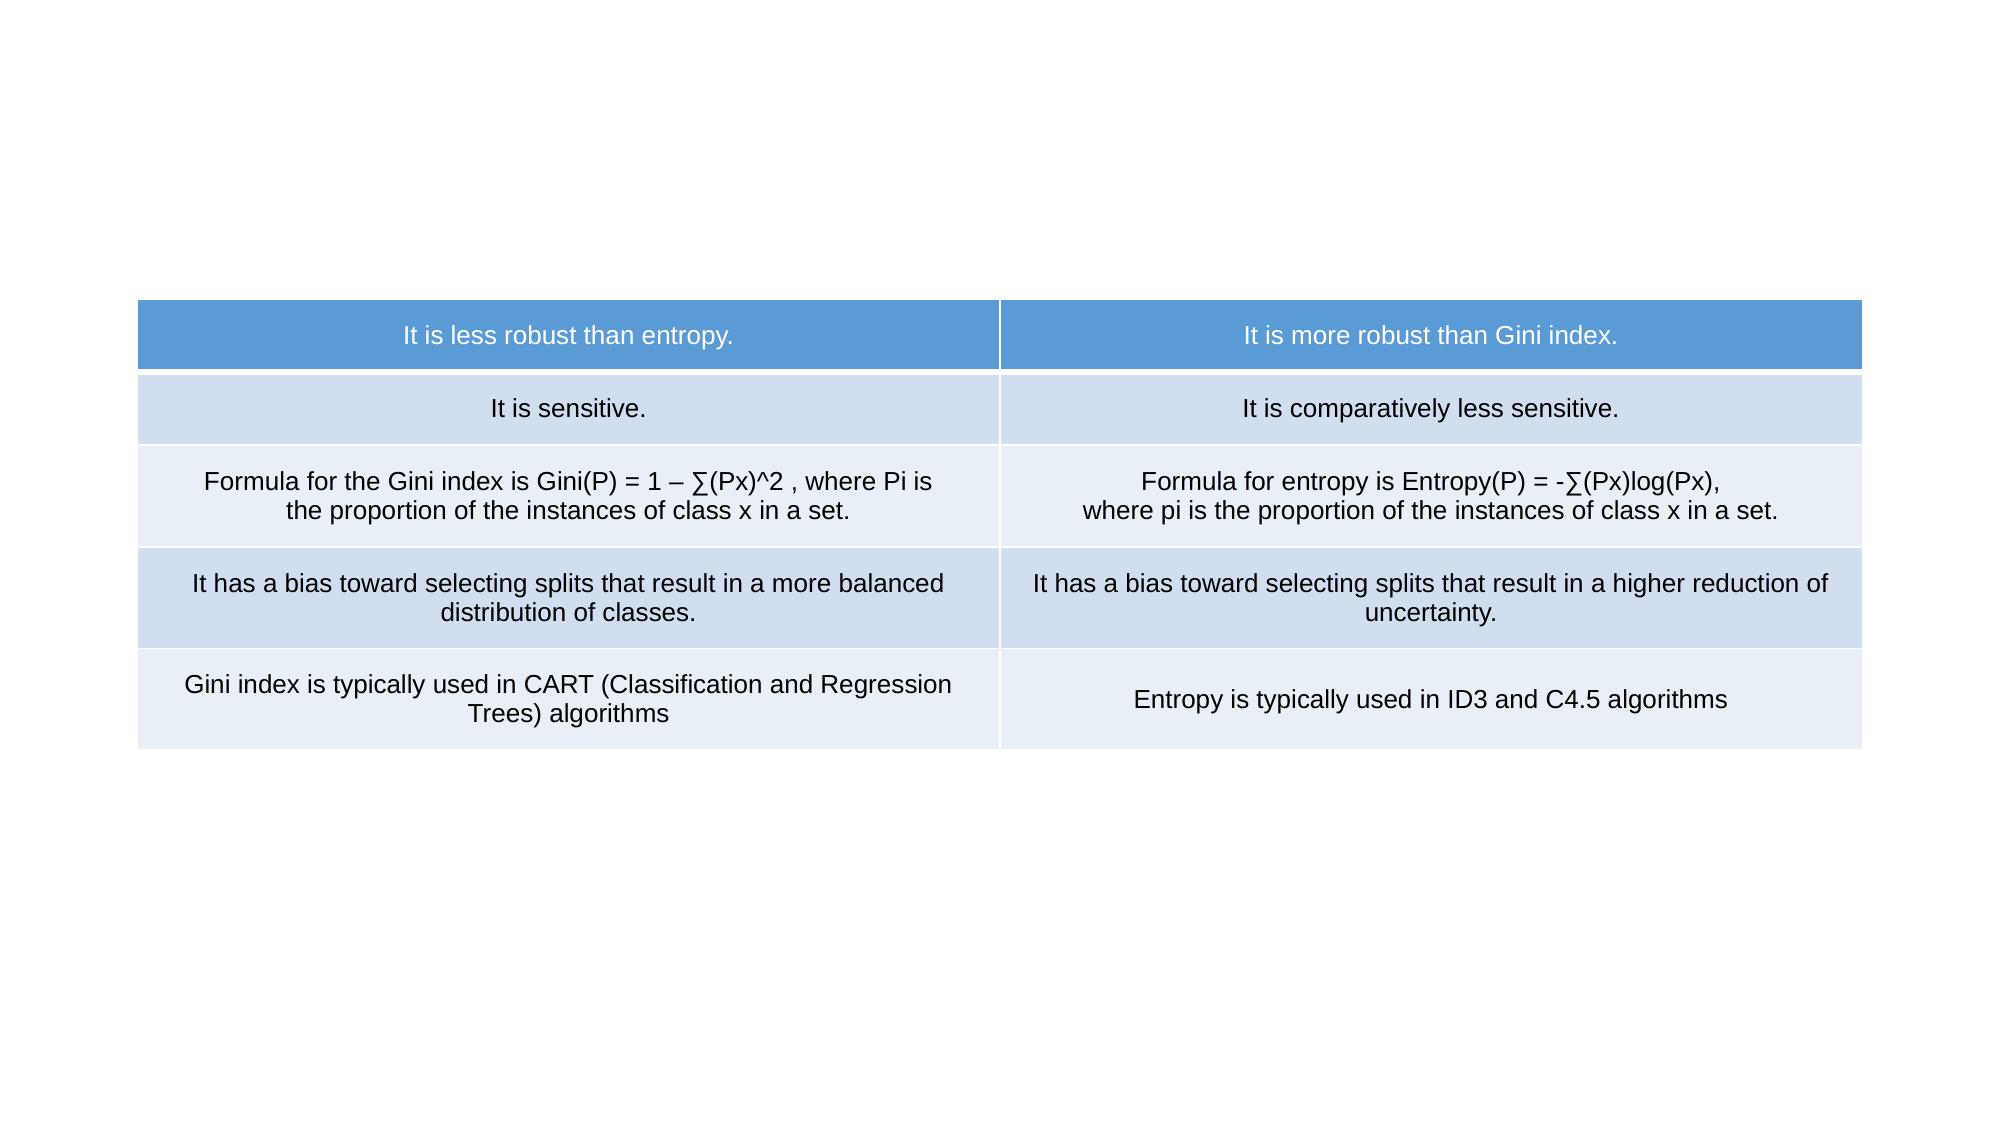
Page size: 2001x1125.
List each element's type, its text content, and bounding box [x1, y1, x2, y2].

table_cell Entropy is typically used in ID3 and C4.5 algorithms [1001, 649, 1862, 749]
table_cell It has a bias toward selecting splits that result in a more balanced distribution of classes. [138, 548, 999, 648]
table_cell It is sensitive. [138, 375, 999, 444]
table_header It is more robust than Gini index. [1001, 300, 1862, 369]
table_cell Gini index is typically used in CART (Classification and Regression Trees) algorithms [138, 649, 999, 749]
table_cell Formula for the Gini index is Gini(P) = 1 – ∑(Px)^2 , where Pi is the proportion of the instances of class x in a set. [138, 446, 999, 546]
table_cell It has a bias toward selecting splits that result in a higher reduction of uncertainty. [1001, 548, 1862, 648]
table_header It is less robust than entropy. [138, 300, 999, 369]
table_cell It is comparatively less sensitive. [1001, 375, 1862, 444]
table_cell Formula for entropy is Entropy(P) = -∑(Px)log(Px), where pi is the proportion of the instances of class x in a set. [1001, 446, 1862, 546]
